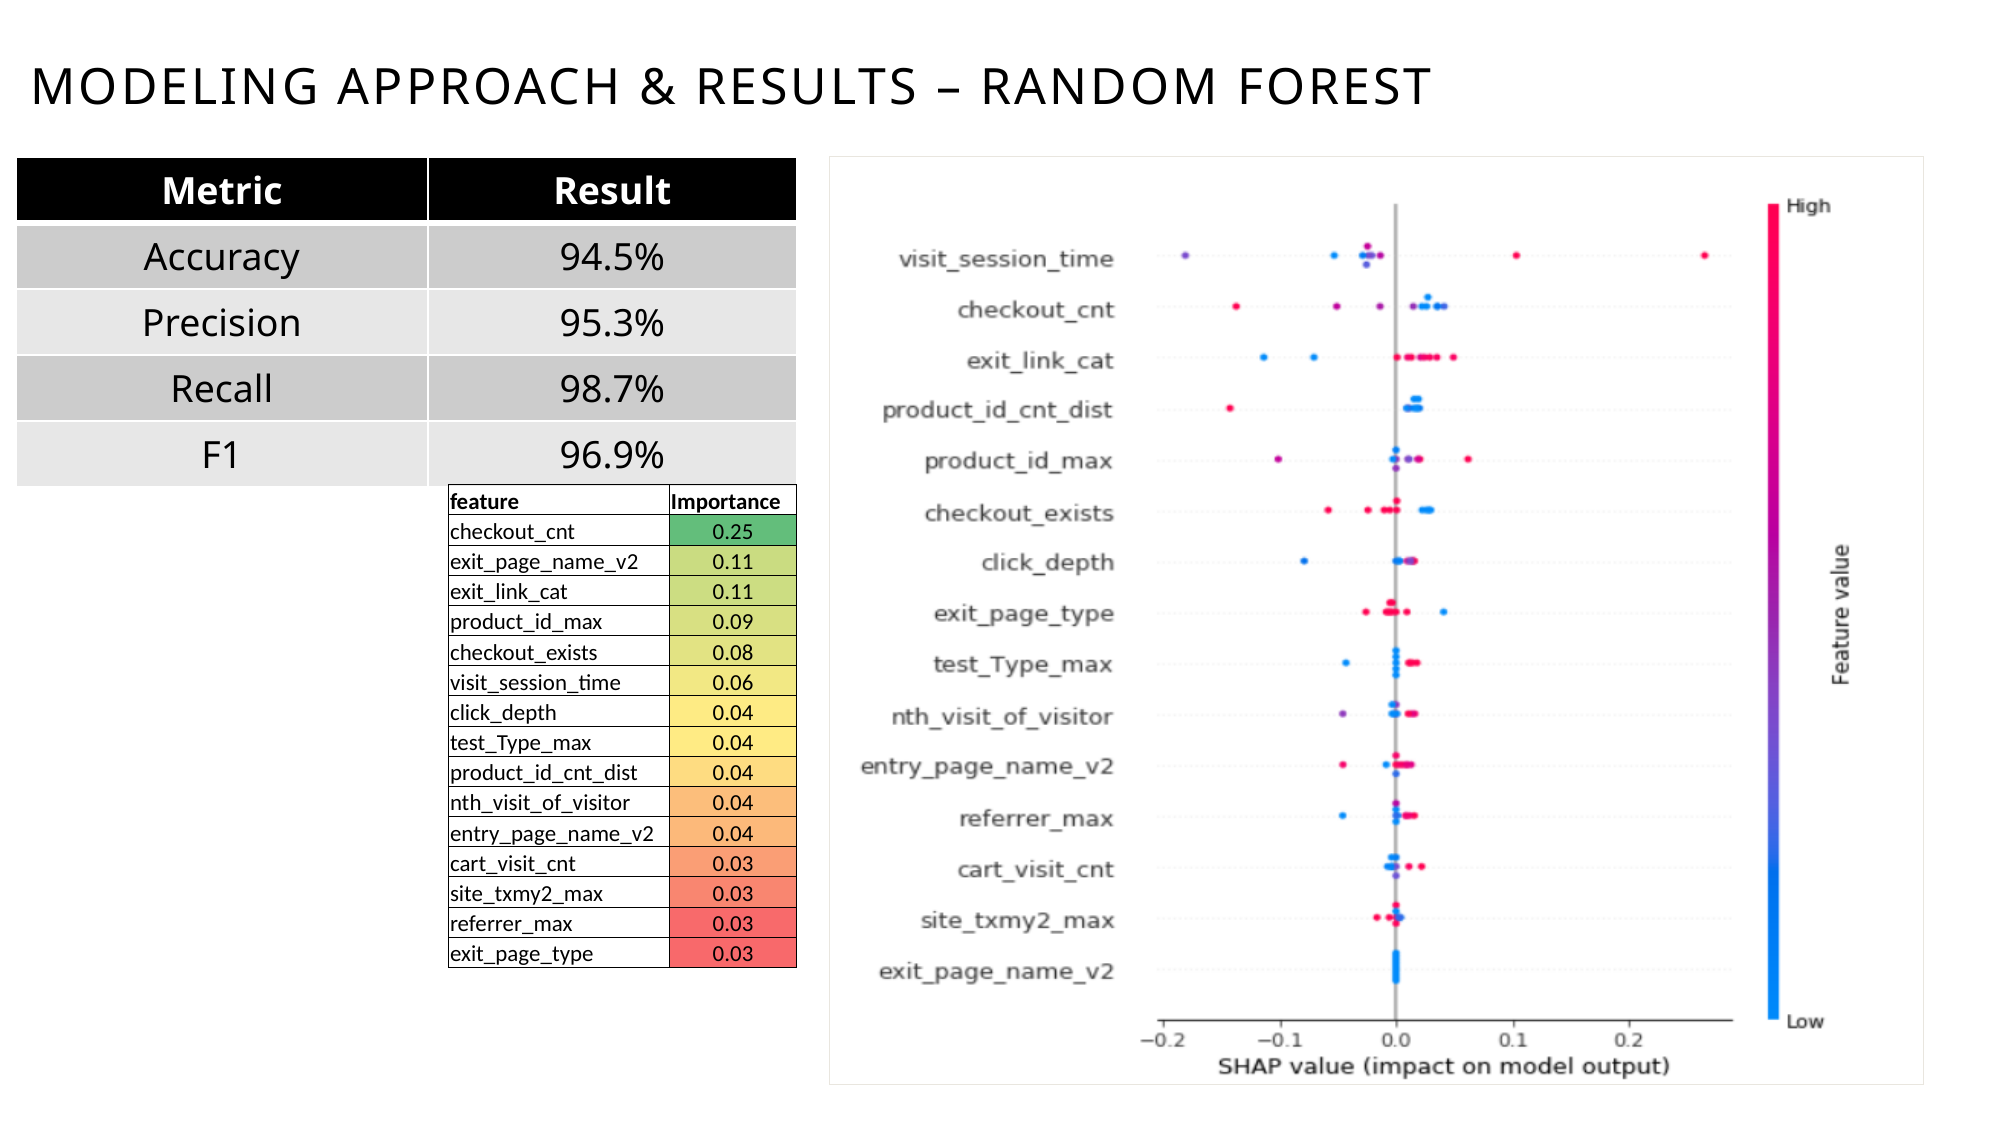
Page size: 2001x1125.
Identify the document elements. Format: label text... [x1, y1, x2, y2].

table_cell visit_session_time [449, 666, 669, 695]
table_cell referrer_max [449, 908, 669, 937]
table_cell F1 [17, 422, 427, 486]
table_cell exit_page_name_v2 [449, 546, 669, 575]
table_cell 0.03 [670, 847, 796, 876]
table_cell Precision [17, 290, 427, 354]
table_cell site_txmy2_max [449, 877, 669, 907]
table_header Importance [670, 485, 796, 514]
table_cell nth_visit_of_visitor [449, 787, 669, 816]
table_cell cart_visit_cnt [449, 847, 669, 876]
table_cell 0.04 [670, 696, 796, 726]
table_cell test_Type_max [449, 727, 669, 756]
table_cell 0.08 [670, 636, 796, 665]
table_cell 0.11 [670, 546, 796, 575]
table_header Metric [17, 158, 427, 220]
table_cell 0.03 [670, 877, 796, 907]
table_cell 0.03 [670, 908, 796, 937]
table_cell click_depth [449, 696, 669, 726]
table_cell 95.3% [429, 290, 796, 354]
table_cell 0.11 [670, 576, 796, 605]
table_cell 0.09 [670, 606, 796, 635]
table_header feature [449, 485, 669, 514]
table_cell product_id_cnt_dist [449, 757, 669, 786]
table_cell 0.04 [670, 757, 796, 786]
table_cell exit_page_type [449, 938, 669, 967]
table_cell checkout_exists [449, 636, 669, 665]
table_cell 0.03 [670, 938, 796, 967]
table_cell 0.06 [670, 666, 796, 695]
table_cell 96.9% [429, 422, 796, 486]
table_cell entry_page_name_v2 [449, 817, 669, 846]
table_header Result [429, 158, 796, 220]
title Modeling Approach & results – Random forest [15, 19, 1986, 157]
table_cell checkout_cnt [449, 515, 669, 545]
table_cell 94.5% [429, 226, 796, 288]
table_cell exit_link_cat [449, 576, 669, 605]
table_cell 98.7% [429, 356, 796, 420]
table_cell Recall [17, 356, 427, 420]
table_cell 0.04 [670, 787, 796, 816]
table_cell 0.25 [670, 515, 796, 545]
picture [829, 156, 1924, 1085]
table_cell 0.04 [670, 727, 796, 756]
table_cell product_id_max [449, 606, 669, 635]
table_cell Accuracy [17, 226, 427, 288]
table_cell 0.04 [670, 817, 796, 846]
